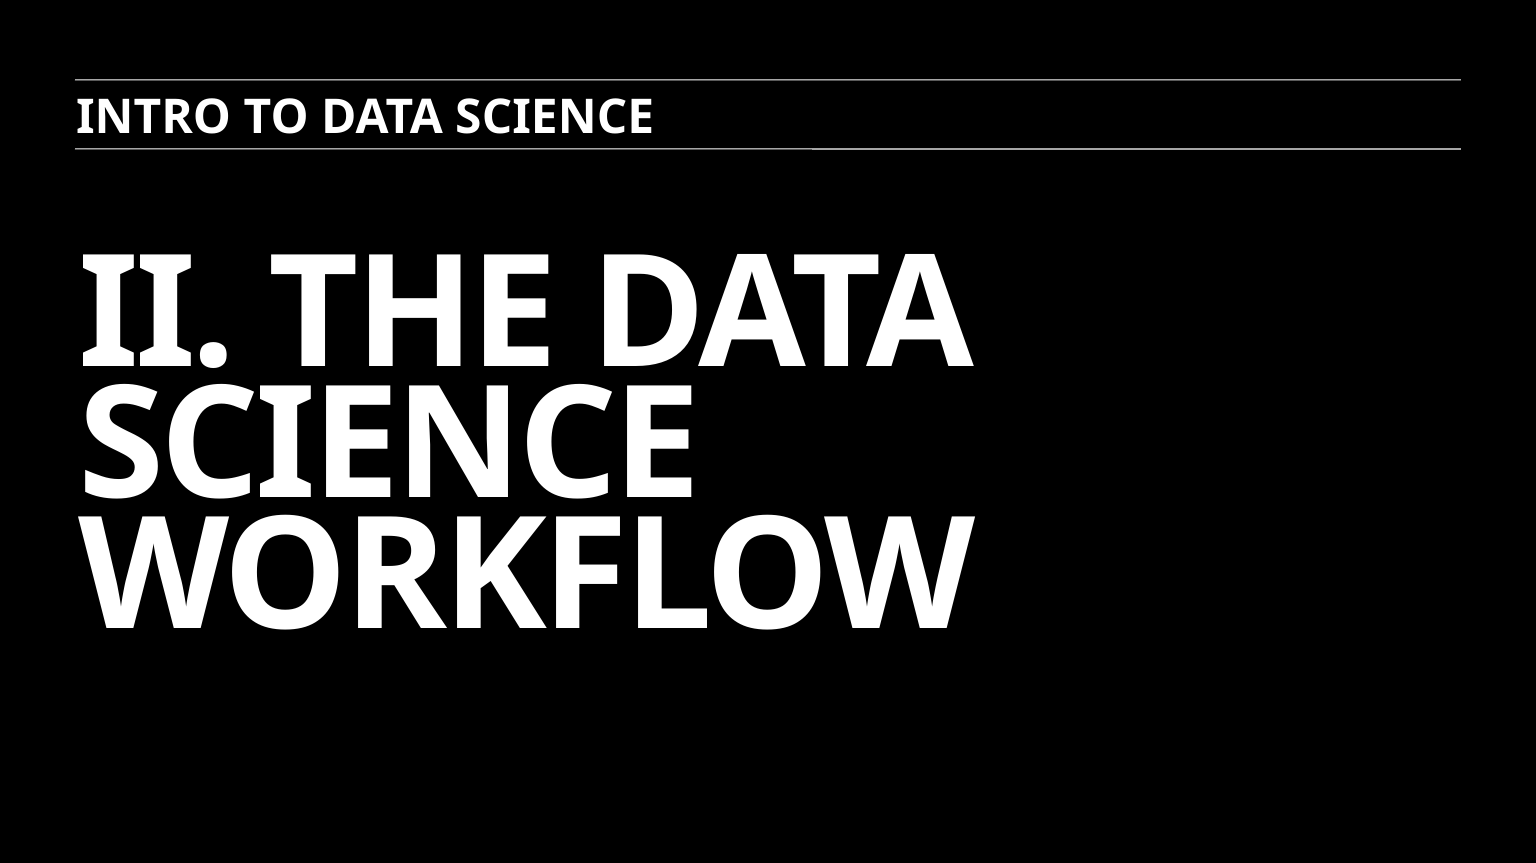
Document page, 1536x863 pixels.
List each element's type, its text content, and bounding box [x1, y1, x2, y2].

title Ii. The data science workflow [67, 256, 1451, 557]
list INTRO TO DATA SCIENCE [60, 81, 1111, 132]
